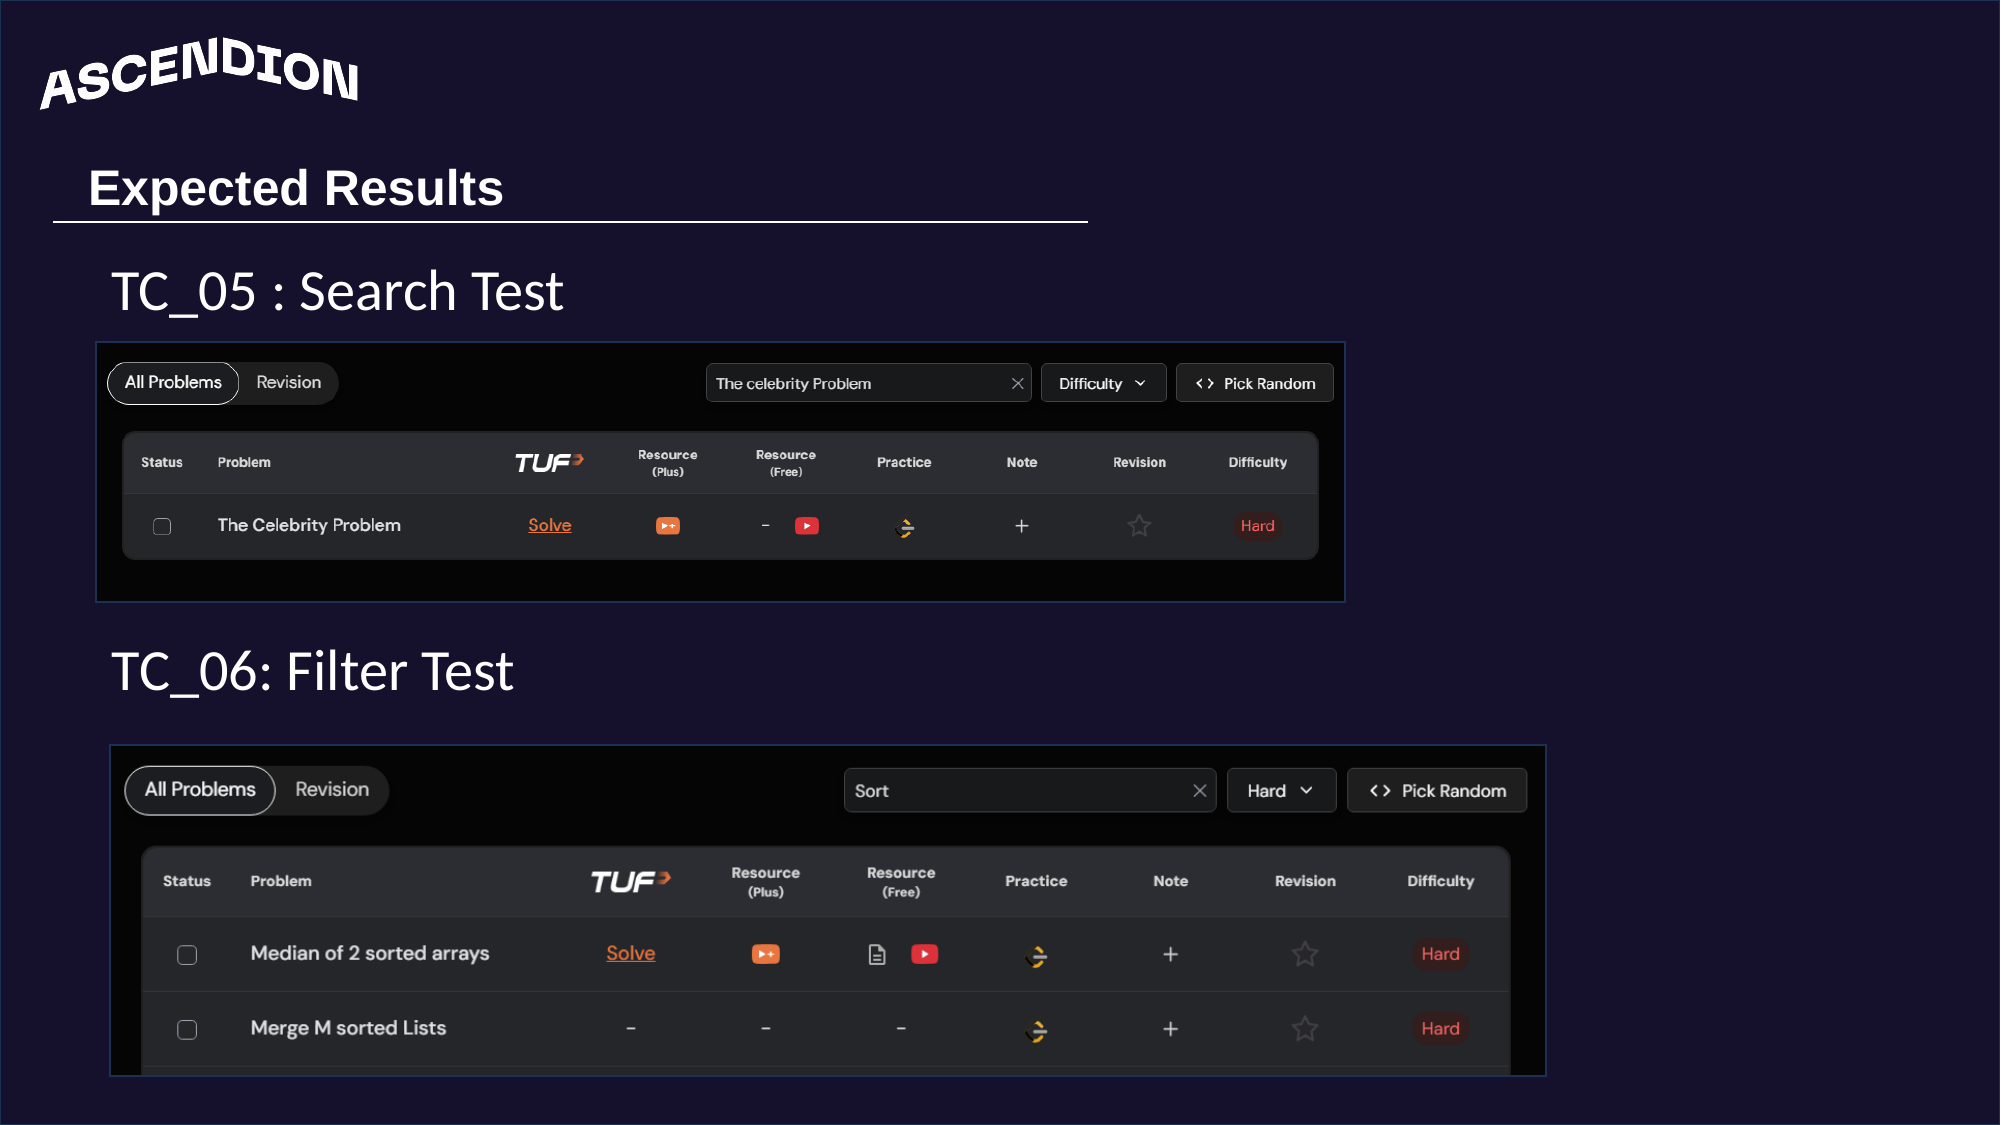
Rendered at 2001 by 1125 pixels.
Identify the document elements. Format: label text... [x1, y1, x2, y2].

picture [1, 0, 396, 149]
picture [110, 745, 1545, 1075]
text_box TC_05 : Search Test [96, 237, 634, 288]
picture [96, 343, 1344, 602]
text_box Expected Results [0, 147, 961, 223]
text_box [0, 0, 2000, 1125]
text_box TC_06: Filter Test [96, 617, 894, 668]
